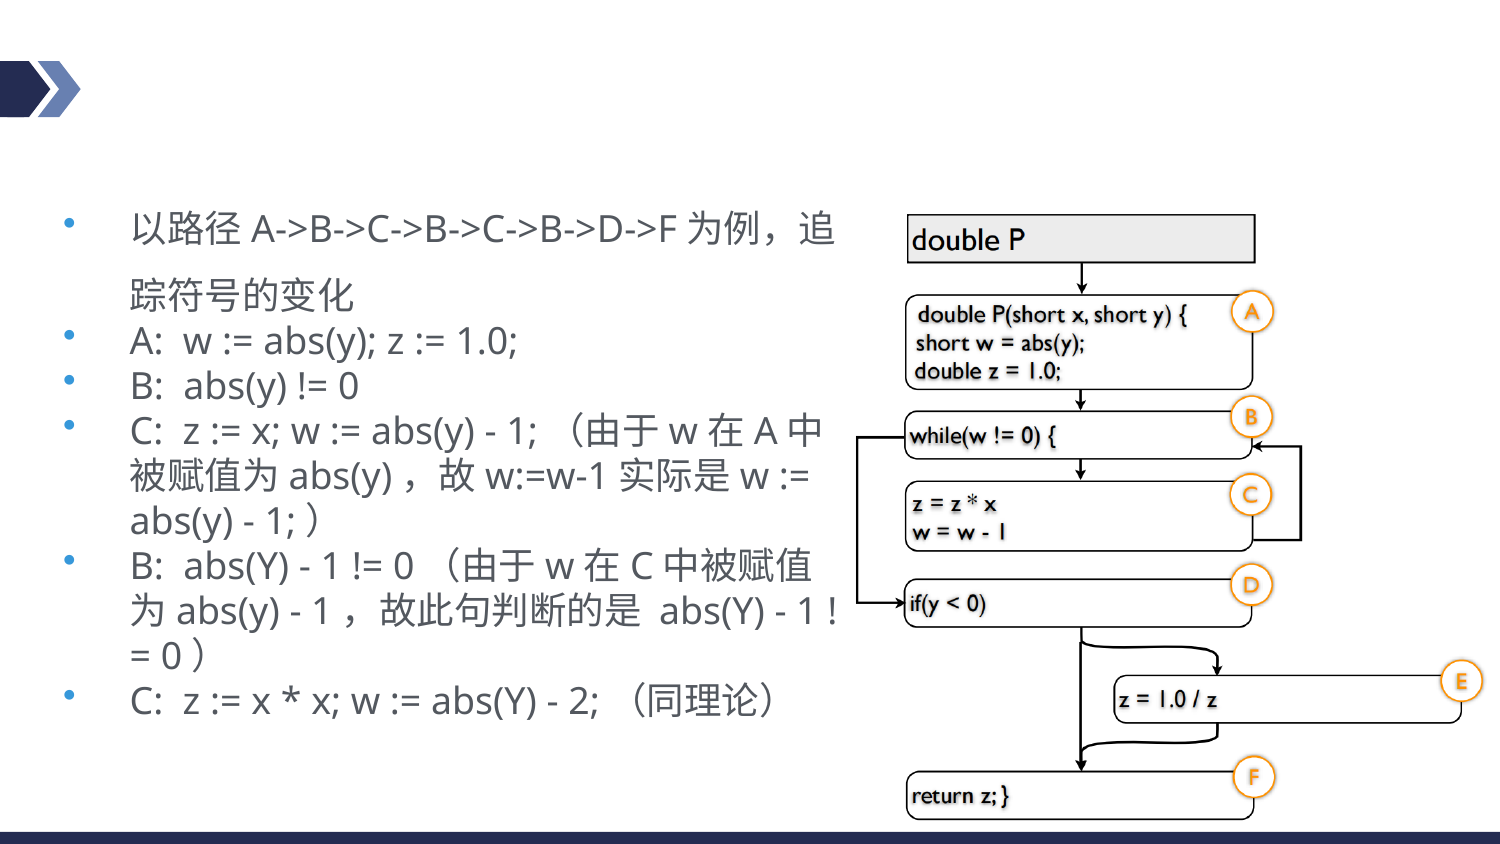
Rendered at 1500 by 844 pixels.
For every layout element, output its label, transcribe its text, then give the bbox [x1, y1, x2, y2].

picture [852, 208, 1487, 825]
text_box 以路径A->B->C->B->C->B->D->F为例，追踪符号的变化 A: w := abs(y); z := 1.0; B: abs(y) != 0 C: z := x; w := abs(y) - 1;（由于w在A中被赋值为abs(y)，故w:=w-1实际是w := abs(y) - 1;） B: abs(Y) - 1 != 0（由于w在C中被赋值为abs(y) - 1，故此句判断的是 abs(Y) - 1 != 0） C: z := x * x; w := abs(Y) - 2;（同理论） [54, 174, 851, 731]
